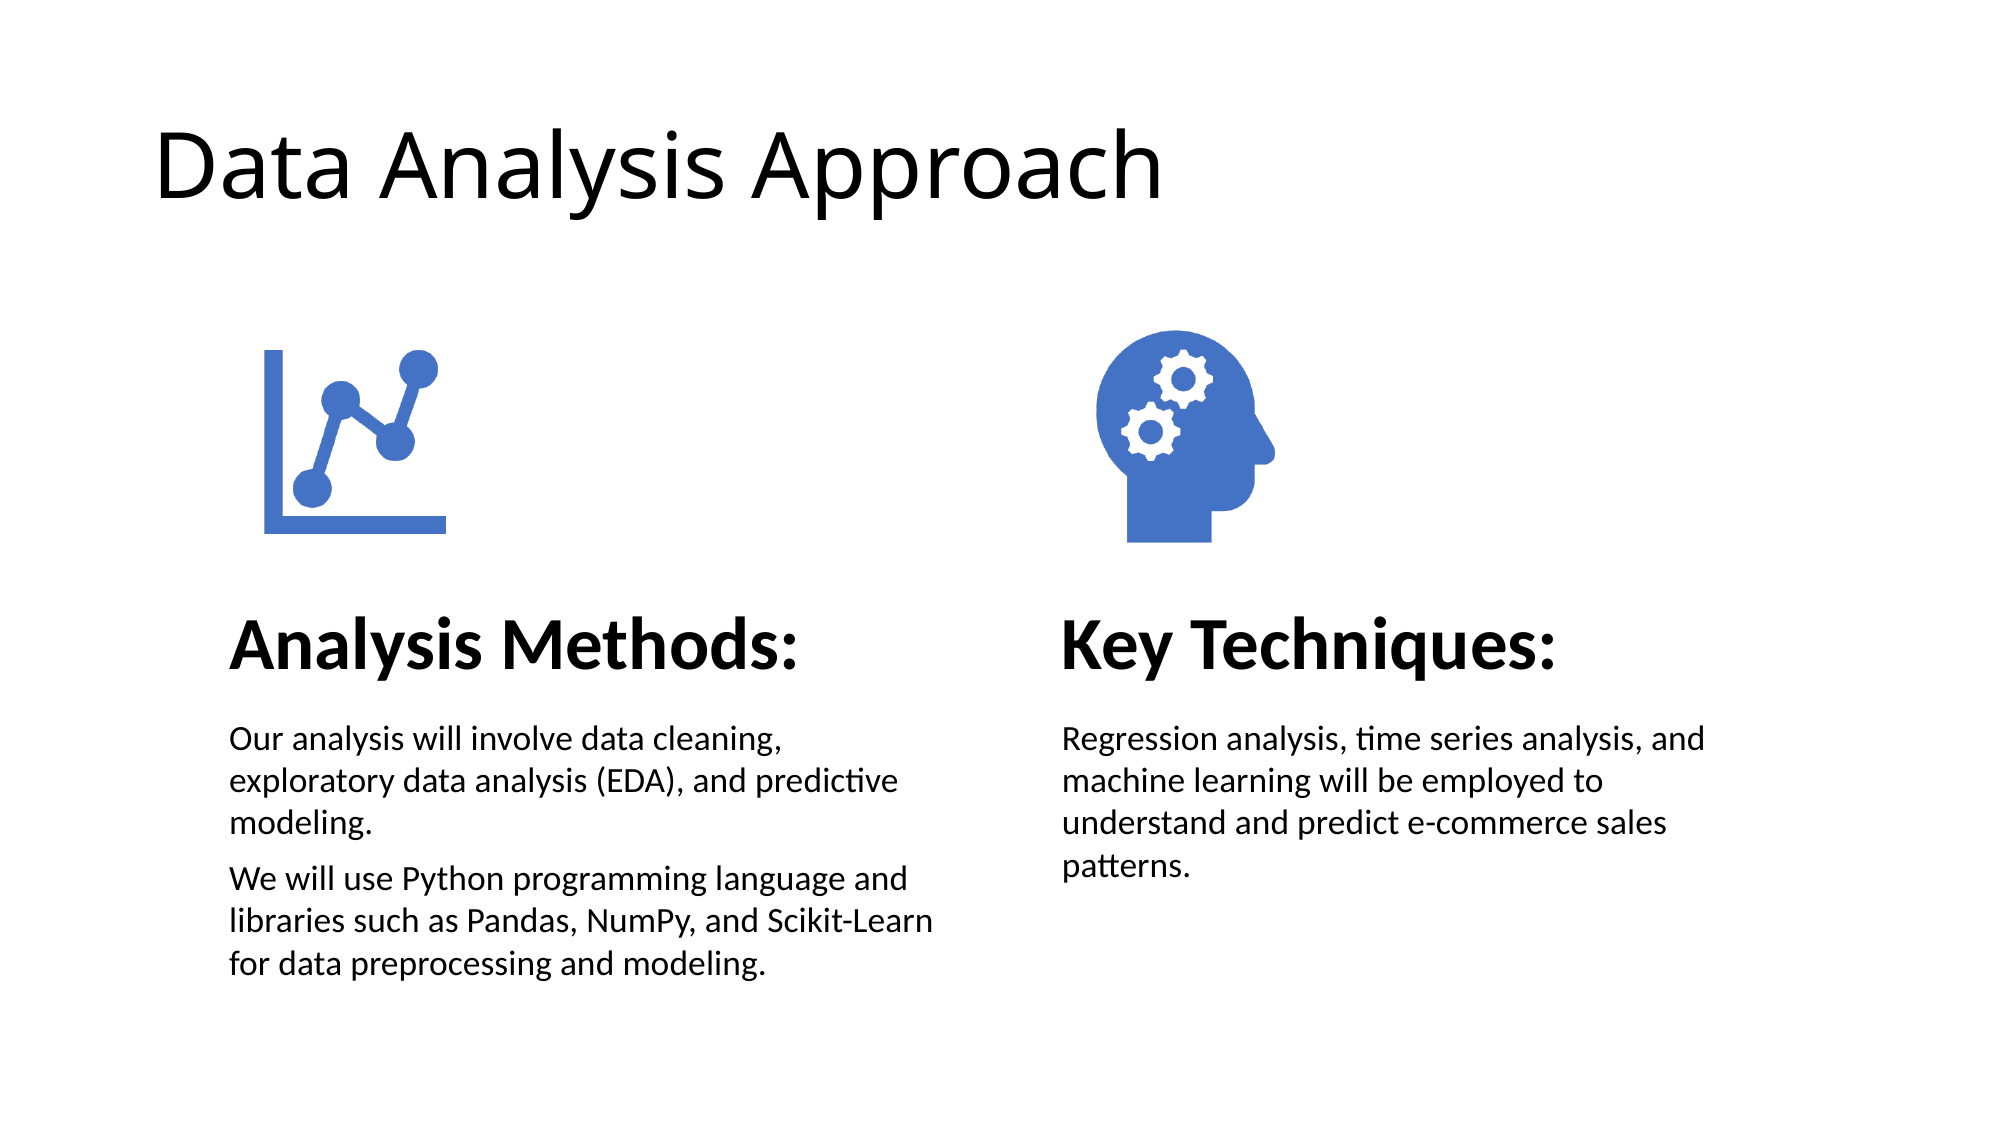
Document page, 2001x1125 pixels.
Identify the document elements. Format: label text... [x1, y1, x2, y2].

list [137, 299, 1863, 1014]
title Data Analysis Approach [137, 59, 1863, 278]
